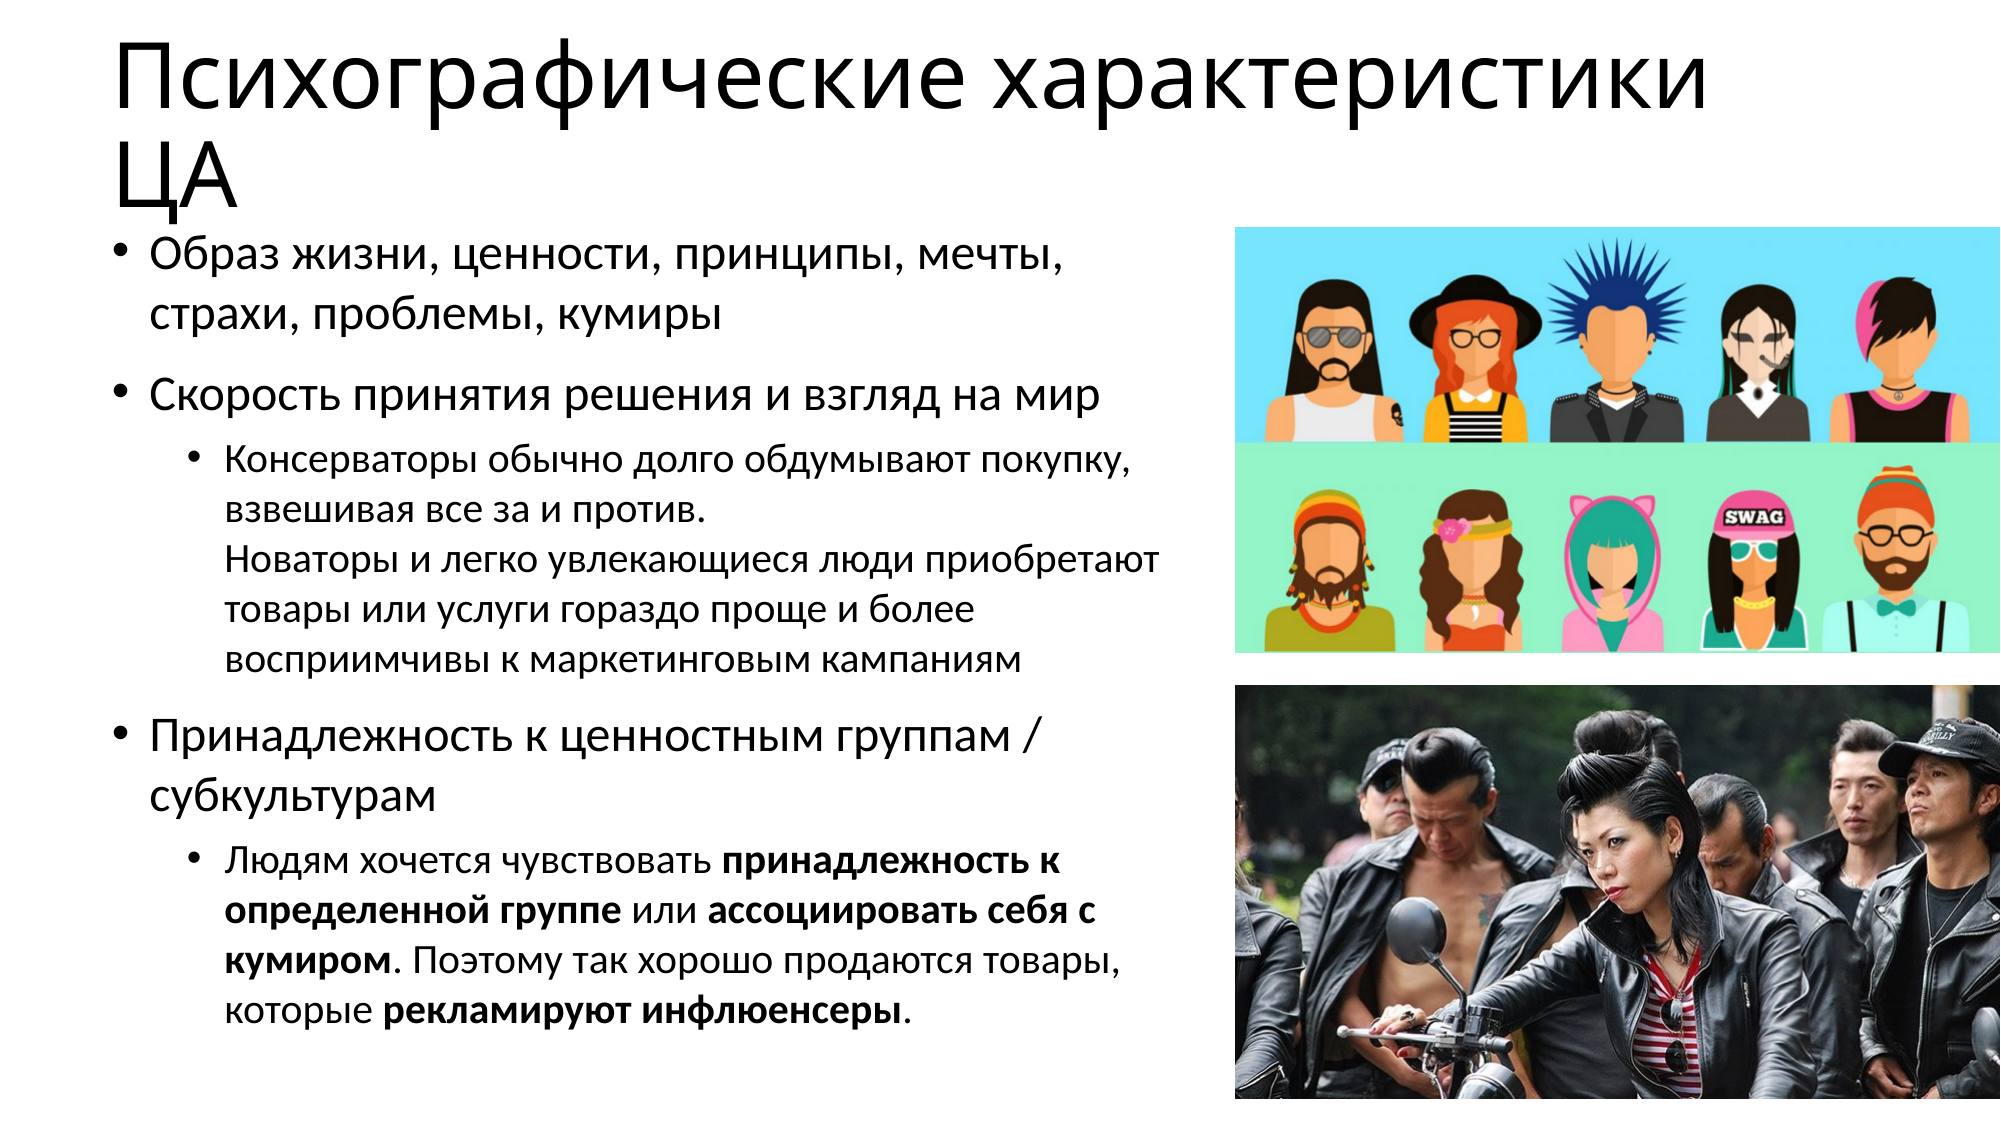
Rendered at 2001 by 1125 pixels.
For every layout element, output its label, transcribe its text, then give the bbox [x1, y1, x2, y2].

picture [1235, 685, 2000, 1099]
title Психографические характеристики ЦА [96, 61, 1822, 196]
picture [1235, 227, 2000, 653]
list Образ жизни, ценности, принципы, мечты, страхи, проблемы, кумиры Скорость принятия решения и взгляд на мир Консерваторы обычно долго обдумывают покупку, взвешивая все за и против. Новаторы и легко увлекающиеся люди приобретают товары или услуги гораздо проще и более восприимчивы к маркетинговым кампаниям Принадлежность к ценностным группам / субкультурам Людям хочется чувствовать принадлежность к определенной группе или ассоциировать себя с кумиром. Поэтому так хорошо продаются товары, которые рекламируют инфлюенсеры. [96, 212, 1196, 1066]
